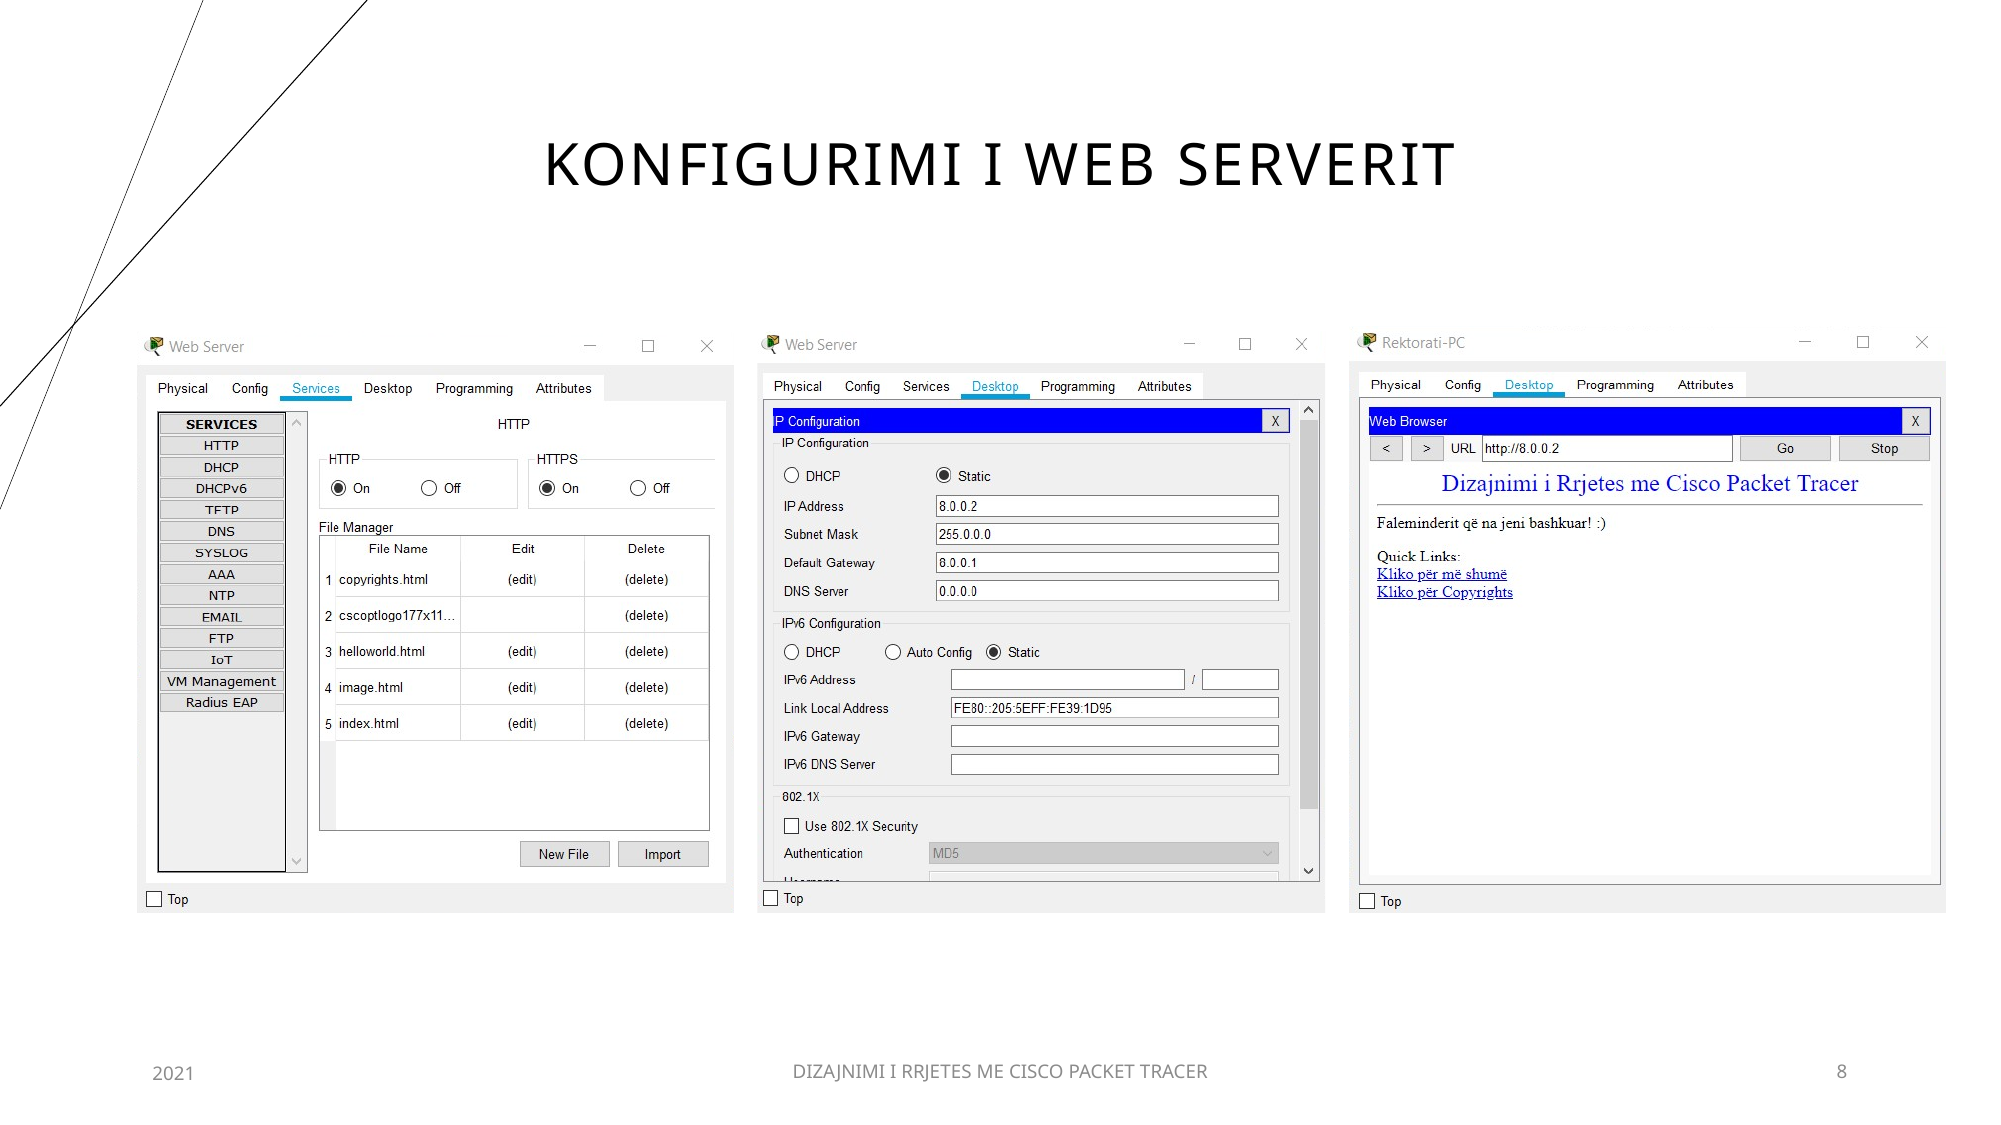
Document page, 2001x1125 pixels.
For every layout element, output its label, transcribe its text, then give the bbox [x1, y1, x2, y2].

picture [757, 330, 1326, 913]
footer DIZAJNIMI I RRJETES ME CISCO PACKET TRACER [662, 1042, 1338, 1103]
slide_number 8 [1412, 1042, 1863, 1103]
title Konfigurimi I web serverit [309, 57, 1691, 275]
picture [1349, 326, 1946, 913]
picture [137, 331, 734, 913]
slide_number 2021 [137, 1042, 588, 1103]
